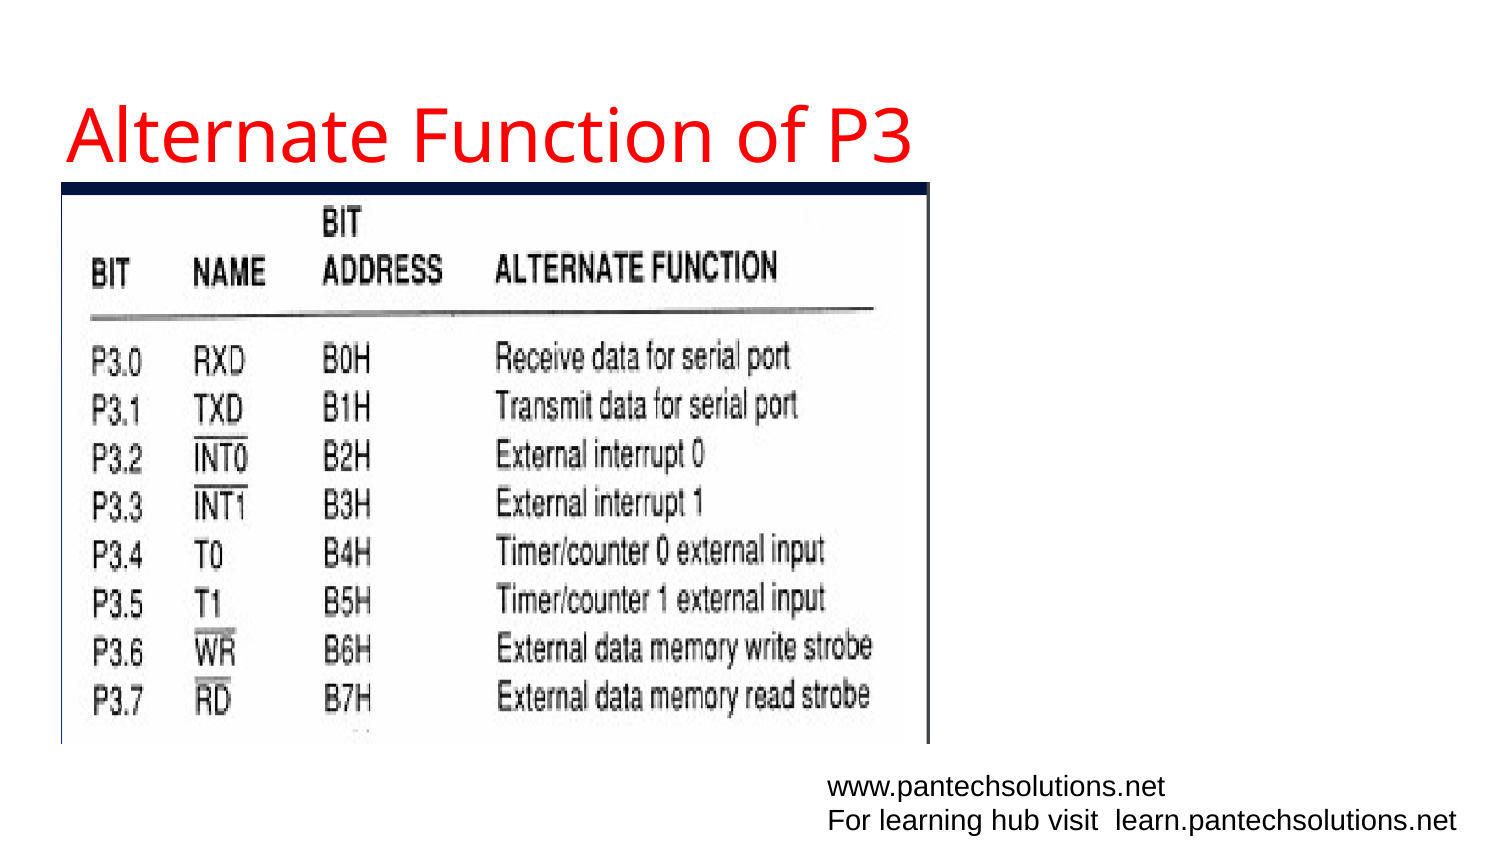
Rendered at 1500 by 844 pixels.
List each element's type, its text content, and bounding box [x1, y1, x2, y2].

slide_number www.pantechsolutions.net For learning hub visit learn.pantechsolutions.net [812, 759, 1500, 797]
title Alternate Function of P3 [51, 72, 1449, 167]
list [61, 182, 930, 744]
